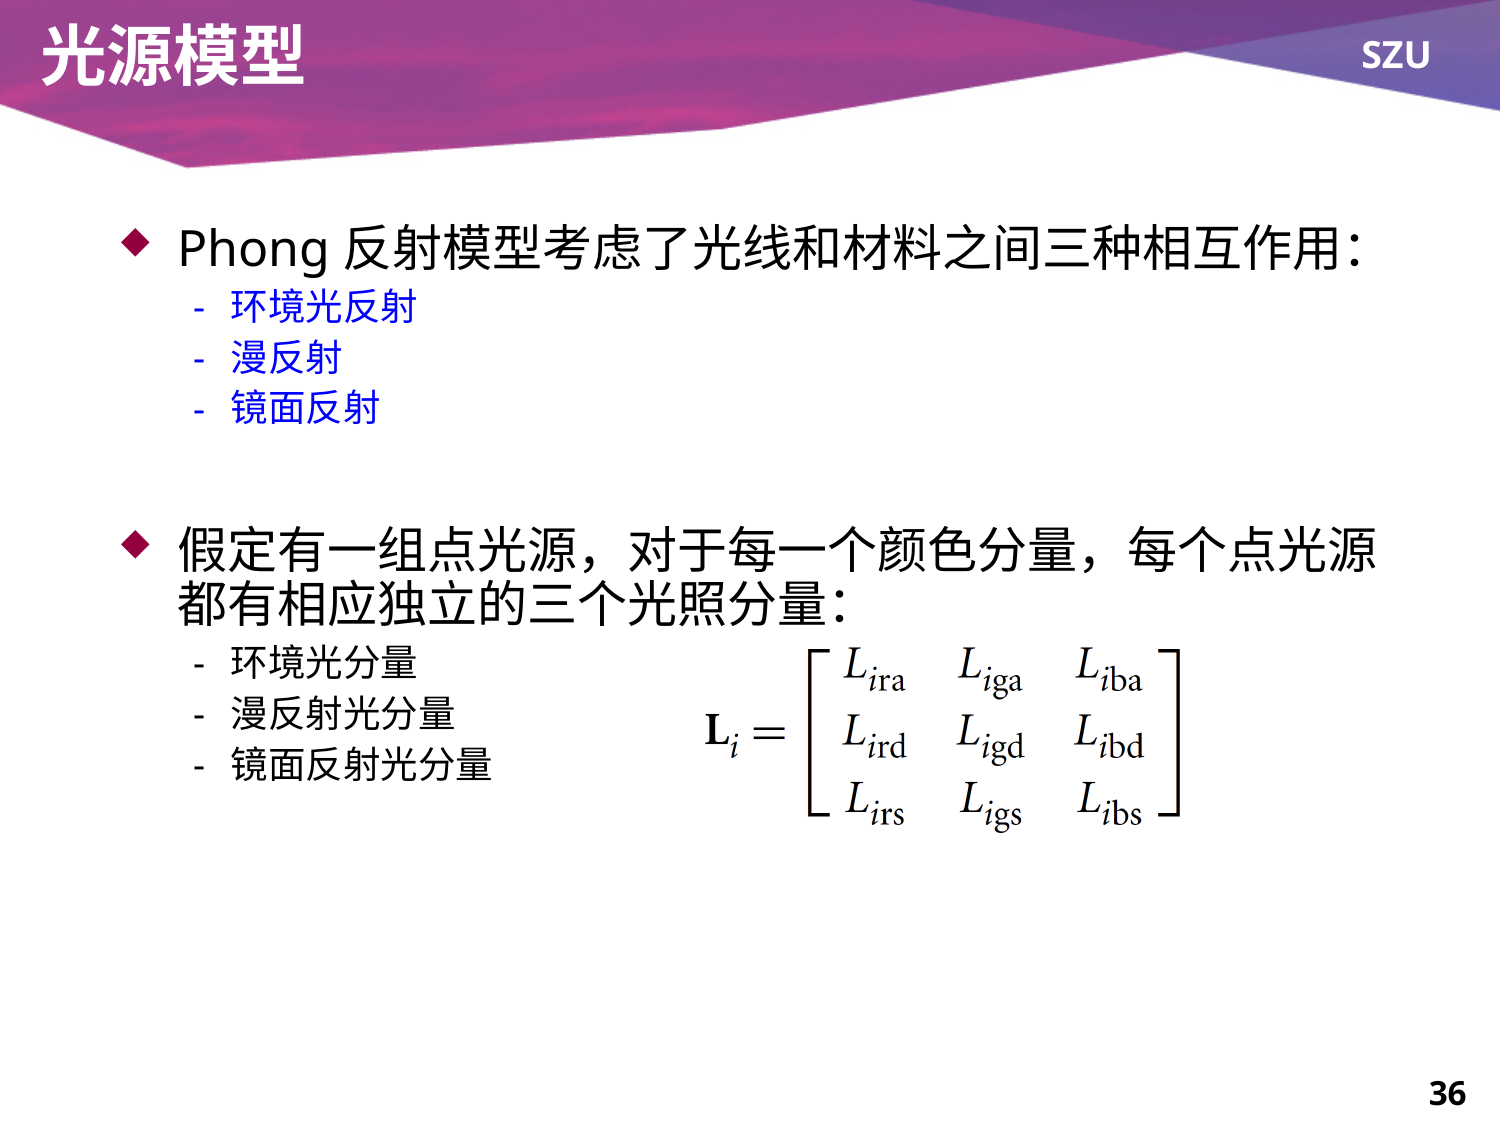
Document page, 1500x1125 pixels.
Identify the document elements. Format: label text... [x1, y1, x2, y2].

picture [0, 0, 1500, 1125]
title 光源模型 [25, 15, 1320, 104]
slide_number 36 [1384, 1065, 1500, 1125]
